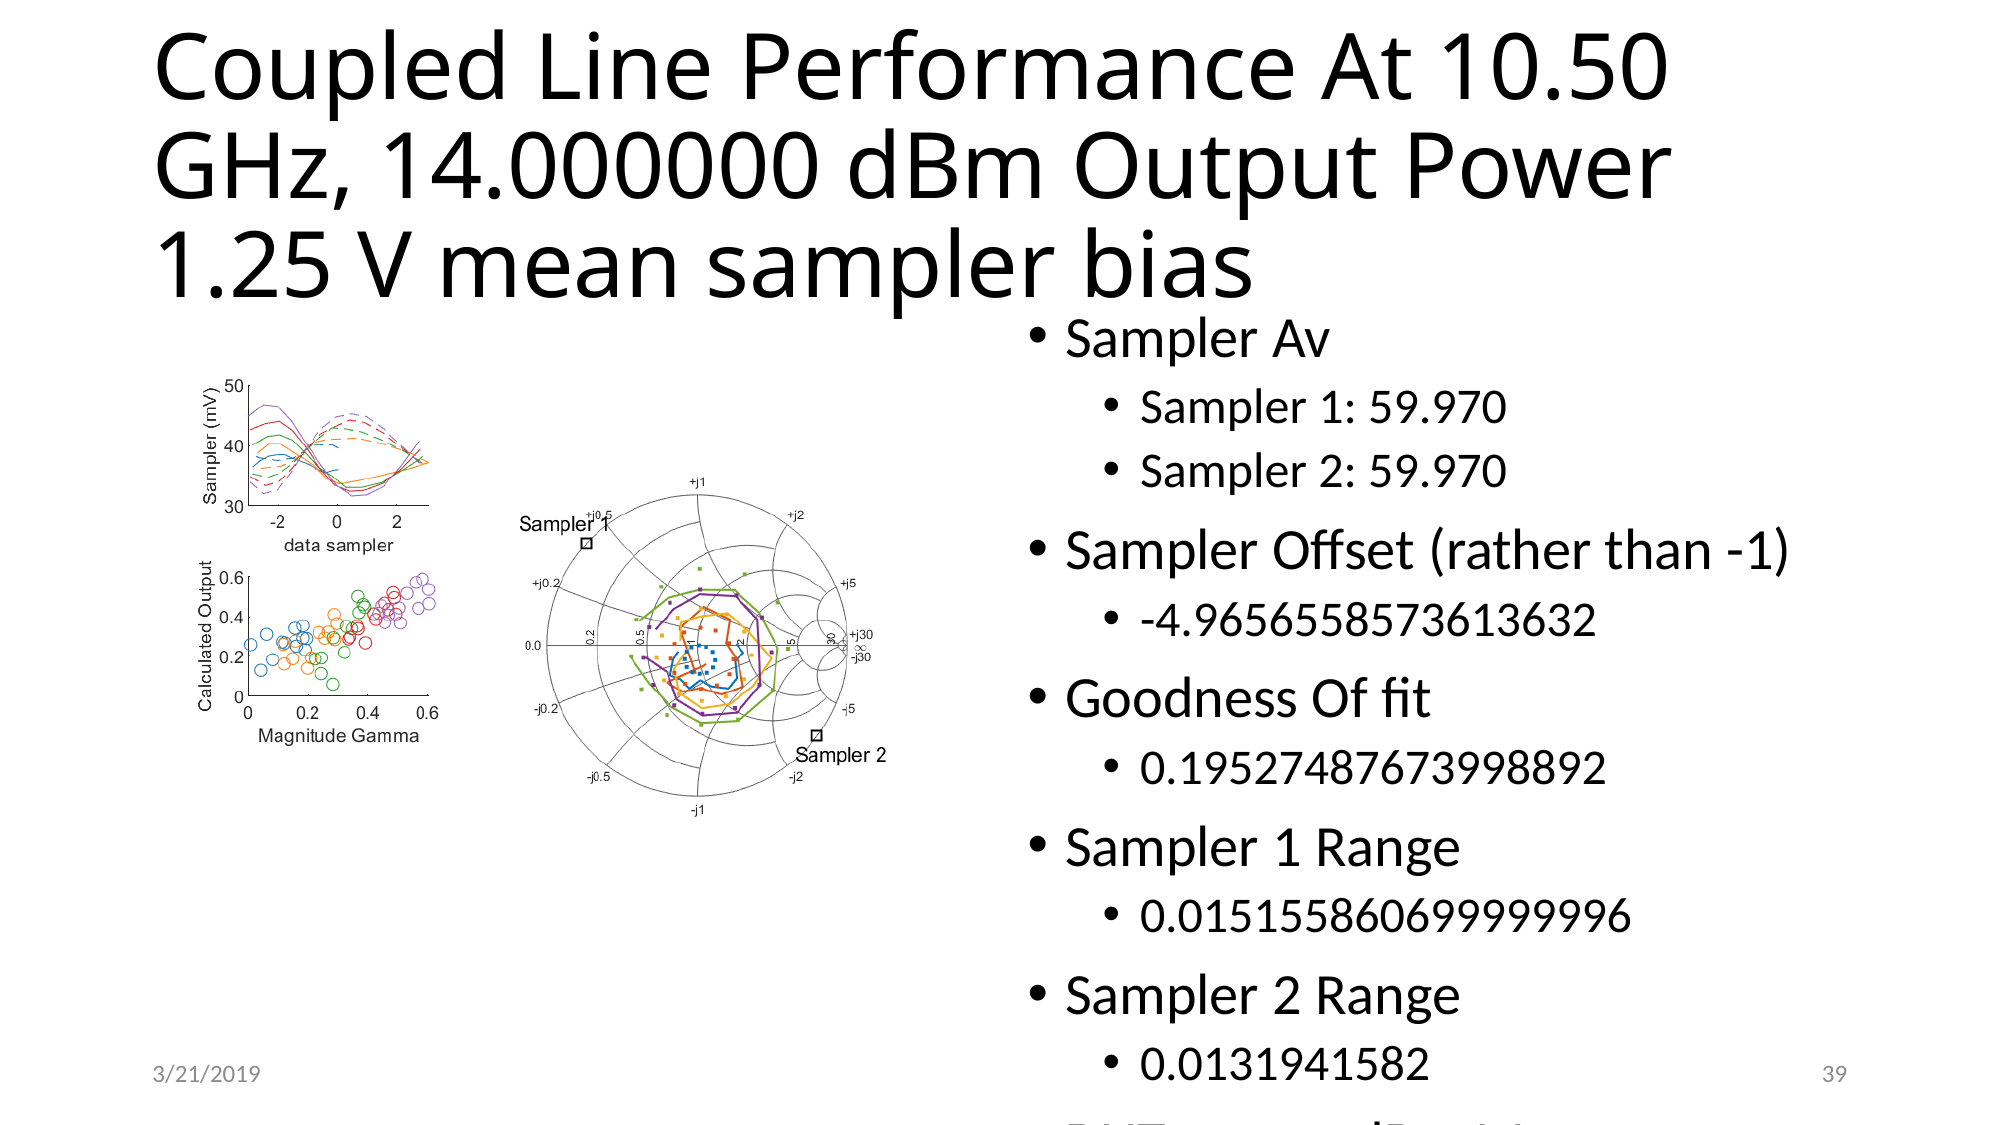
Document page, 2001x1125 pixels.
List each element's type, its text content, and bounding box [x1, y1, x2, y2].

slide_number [137, 1042, 588, 1103]
list Sampler Av Sampler 1: 59.970 Sampler 2: 59.970 Sampler Offset (rather than -1) -4.9656558573613632 Goodness Of fit 0.19527487673998892 Sampler 1 Range 0.015155860699999996 Sampler 2 Range 0.0131941582 DUT output dBm Mean 13.931799315533082 DUT input dBm Mean 14.31060671658015 RMS Error 0.10715660274099045 [1012, 299, 1863, 1014]
slide_number ‹#› [1412, 1042, 1863, 1103]
title Coupled Line Performance At 10.50 GHz, 14.000000 dBm Output Power 1.25 V mean sampler bias [137, 59, 1863, 278]
footer [662, 1042, 1338, 1103]
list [137, 337, 988, 975]
